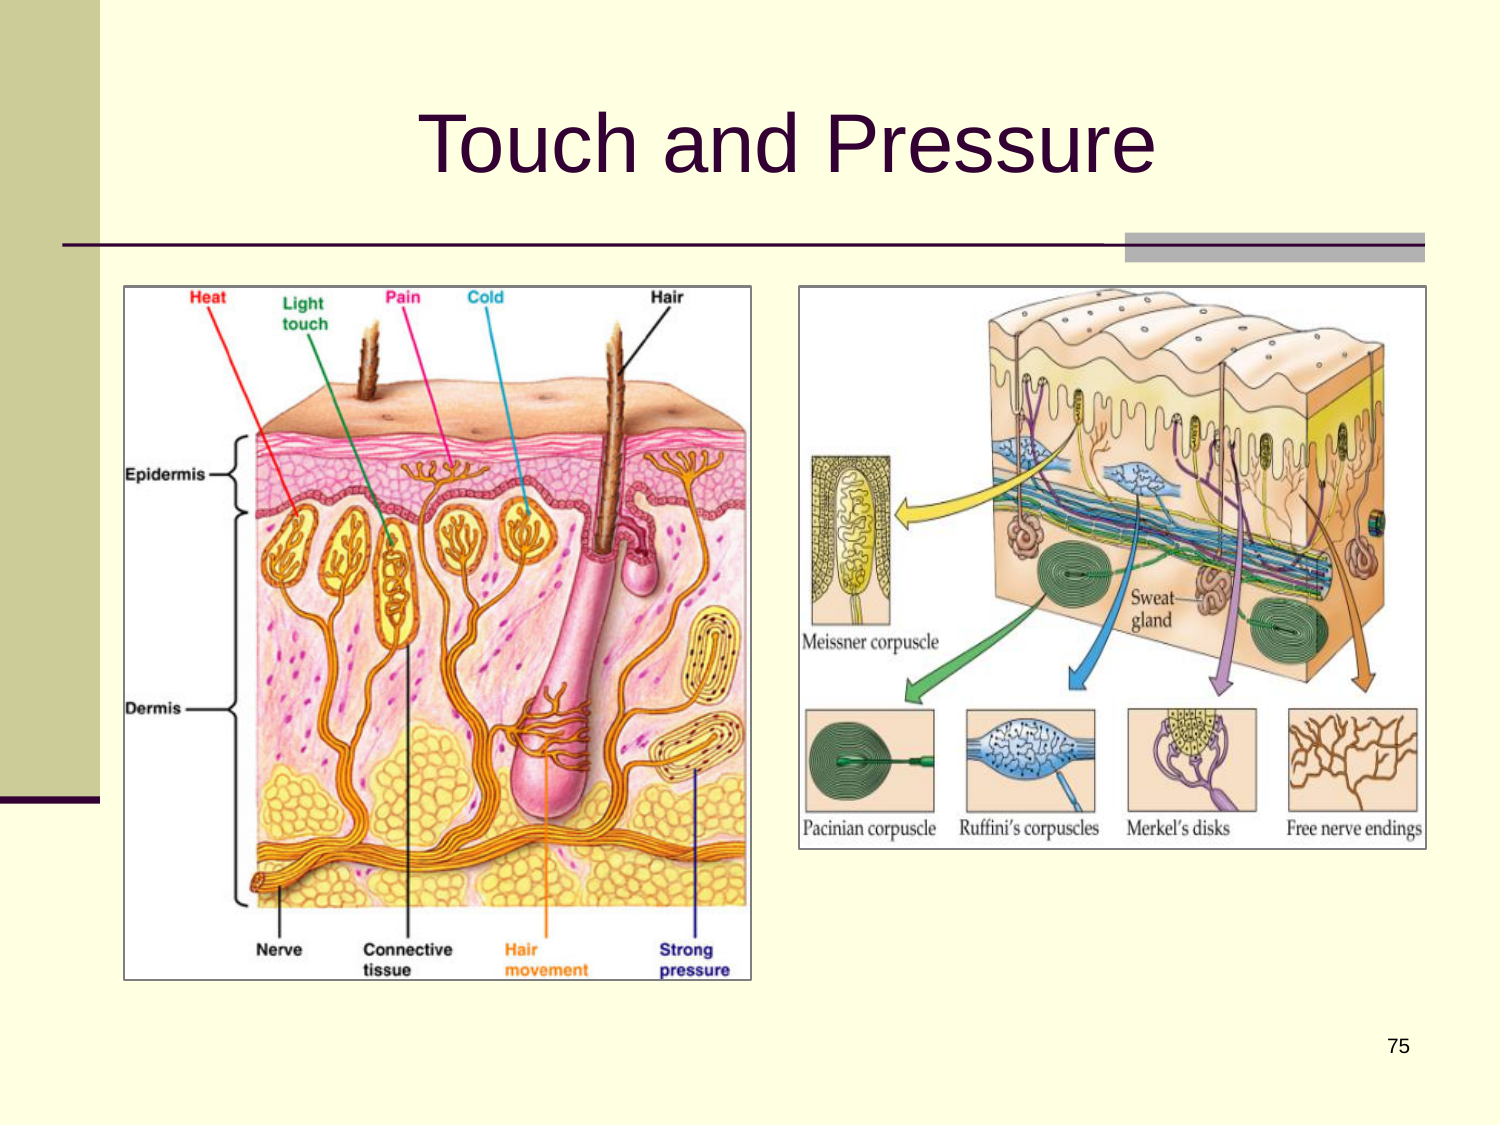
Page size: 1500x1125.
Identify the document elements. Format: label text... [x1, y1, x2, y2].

title Touch and Pressure [150, 45, 1425, 234]
slide_number 75 [1112, 1024, 1426, 1101]
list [799, 287, 1426, 849]
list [124, 287, 751, 979]
